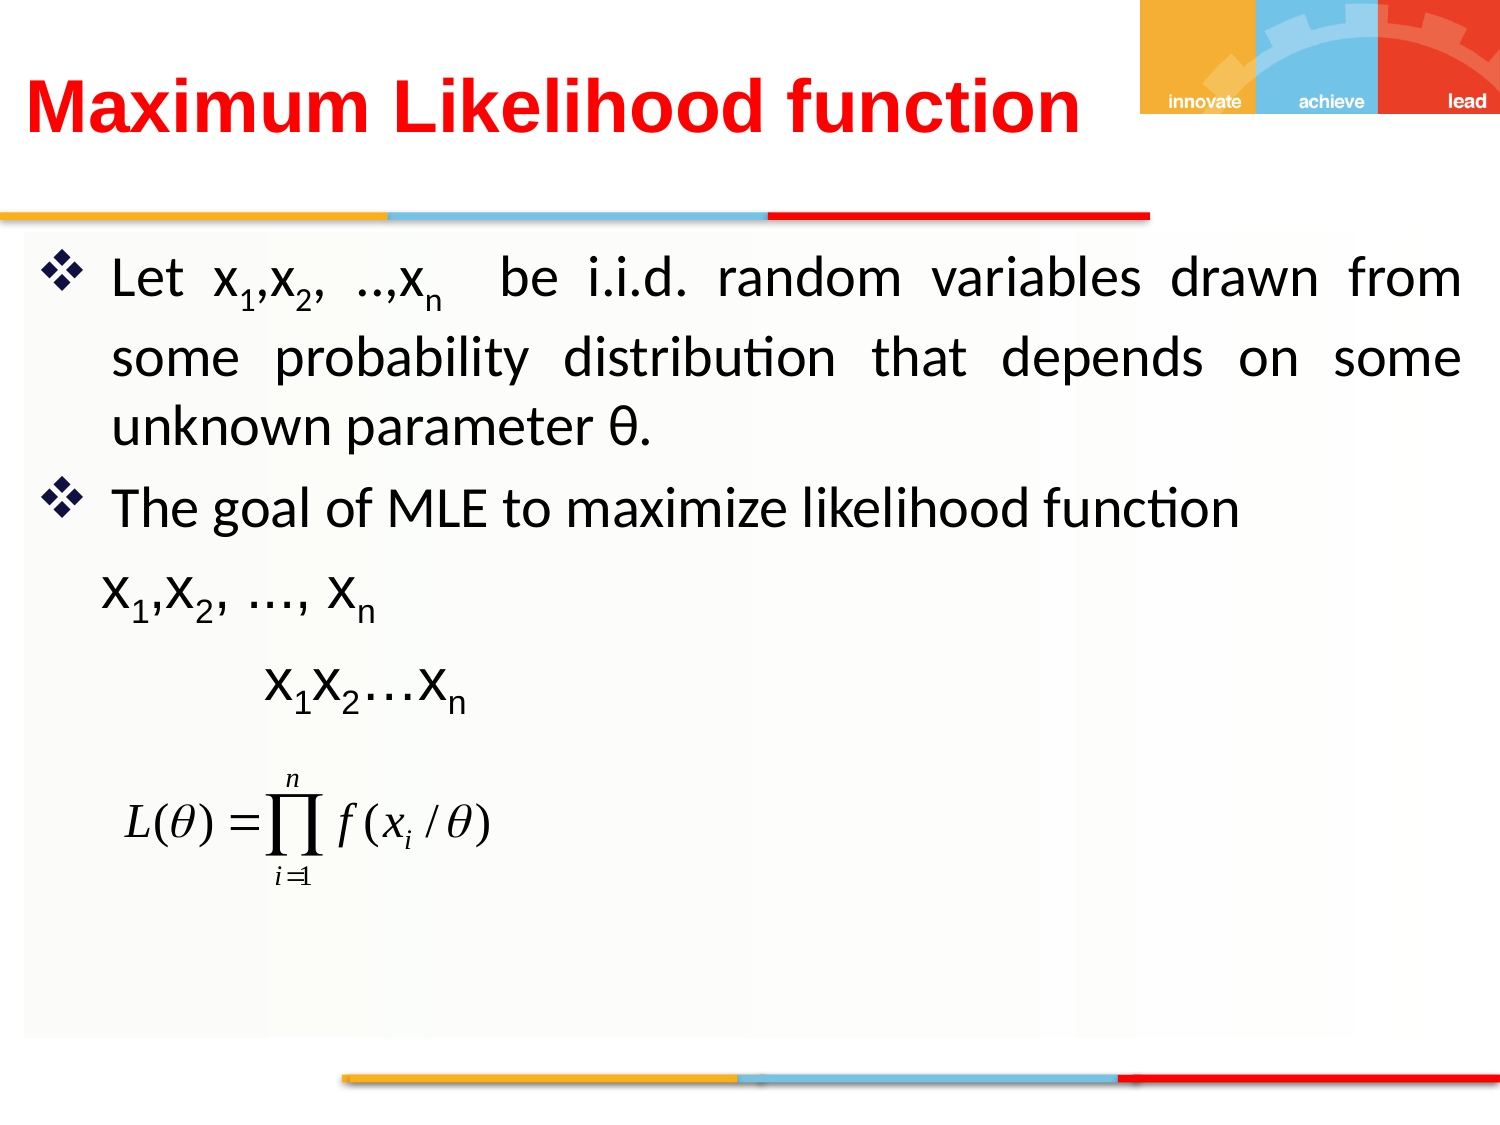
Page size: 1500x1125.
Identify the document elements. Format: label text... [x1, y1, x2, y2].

picture [1140, 0, 1500, 114]
title Maximum Likelihood function [10, 4, 1125, 200]
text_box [115, 756, 499, 896]
